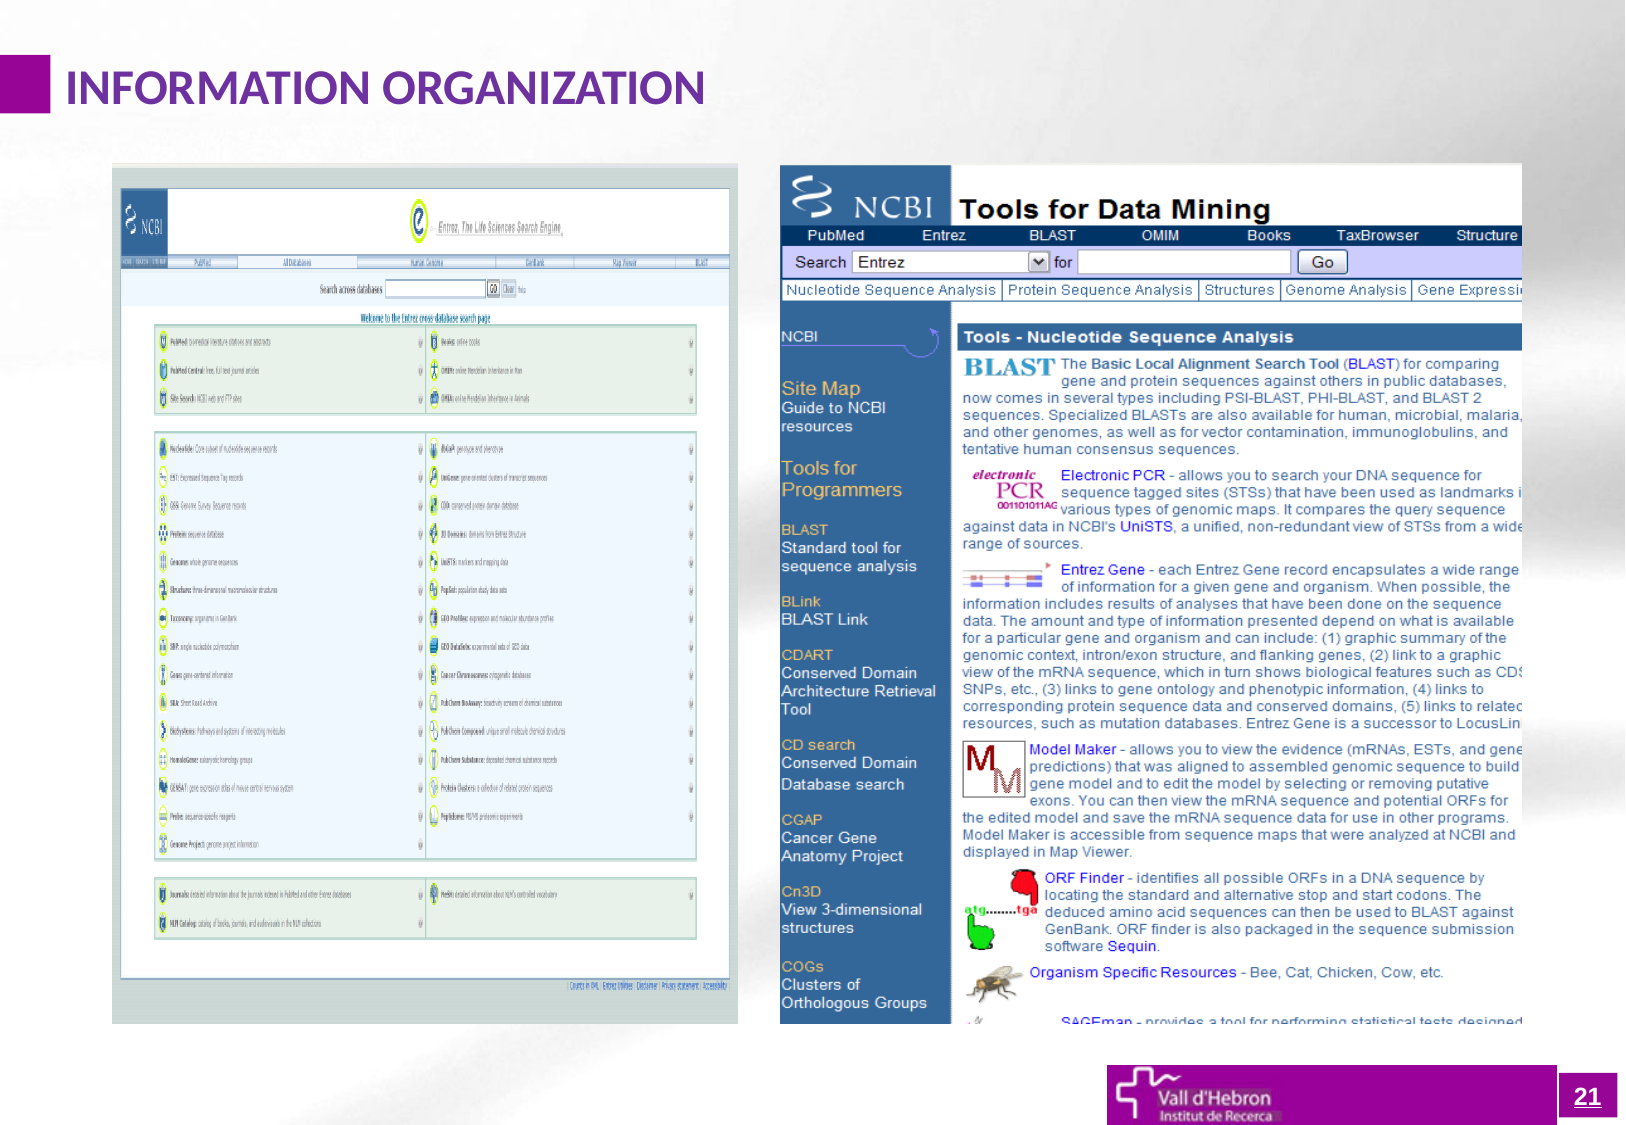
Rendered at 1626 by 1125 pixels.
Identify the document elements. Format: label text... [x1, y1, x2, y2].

text_box 27 [0, 0, 1625, 1125]
picture [1107, 1065, 1557, 1125]
text_box 21 [1559, 1072, 1618, 1118]
text_box [0, 54, 51, 114]
picture [112, 163, 738, 1024]
picture [780, 163, 1522, 1024]
